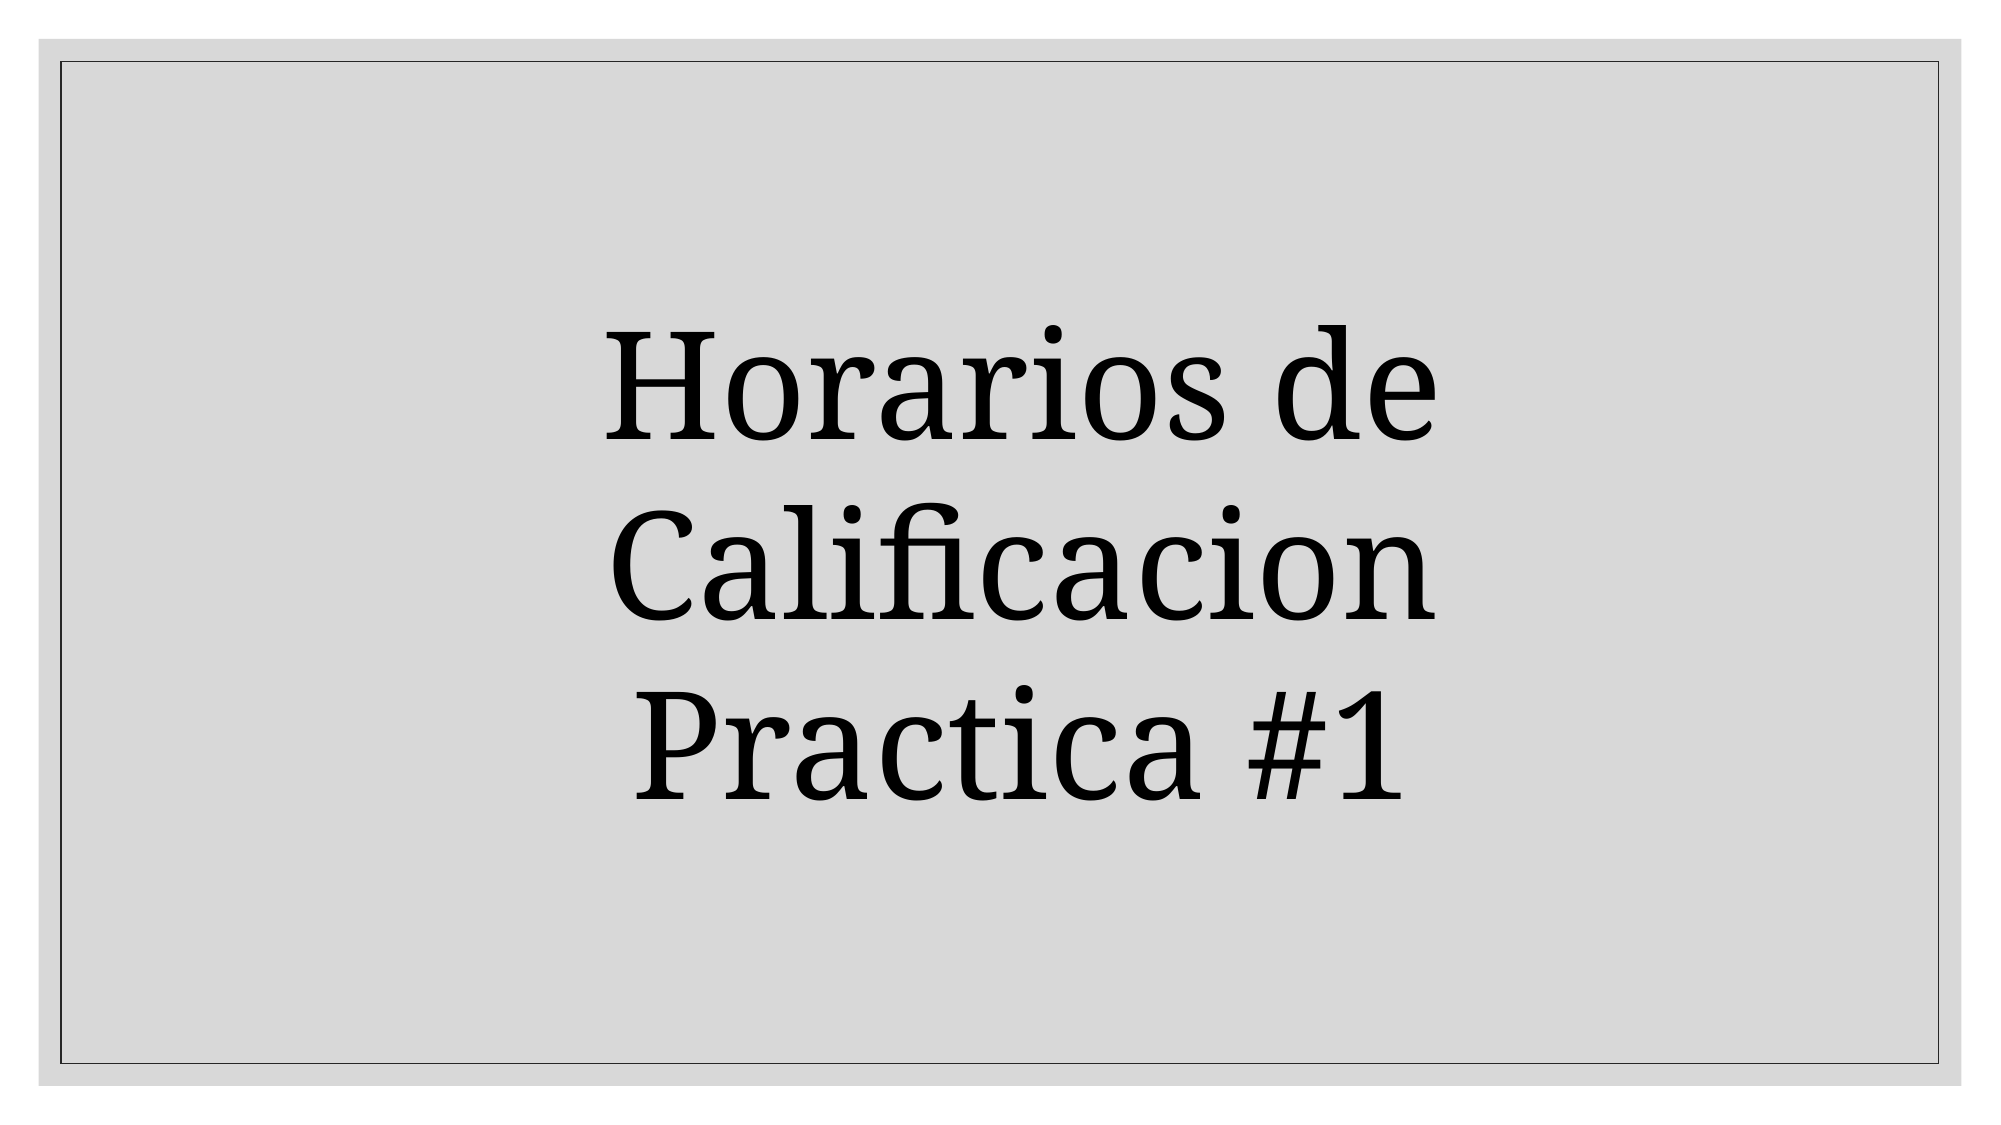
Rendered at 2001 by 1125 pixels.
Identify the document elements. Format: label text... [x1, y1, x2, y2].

text_box Horarios de Calificacion Practica #1 [448, 282, 1597, 837]
